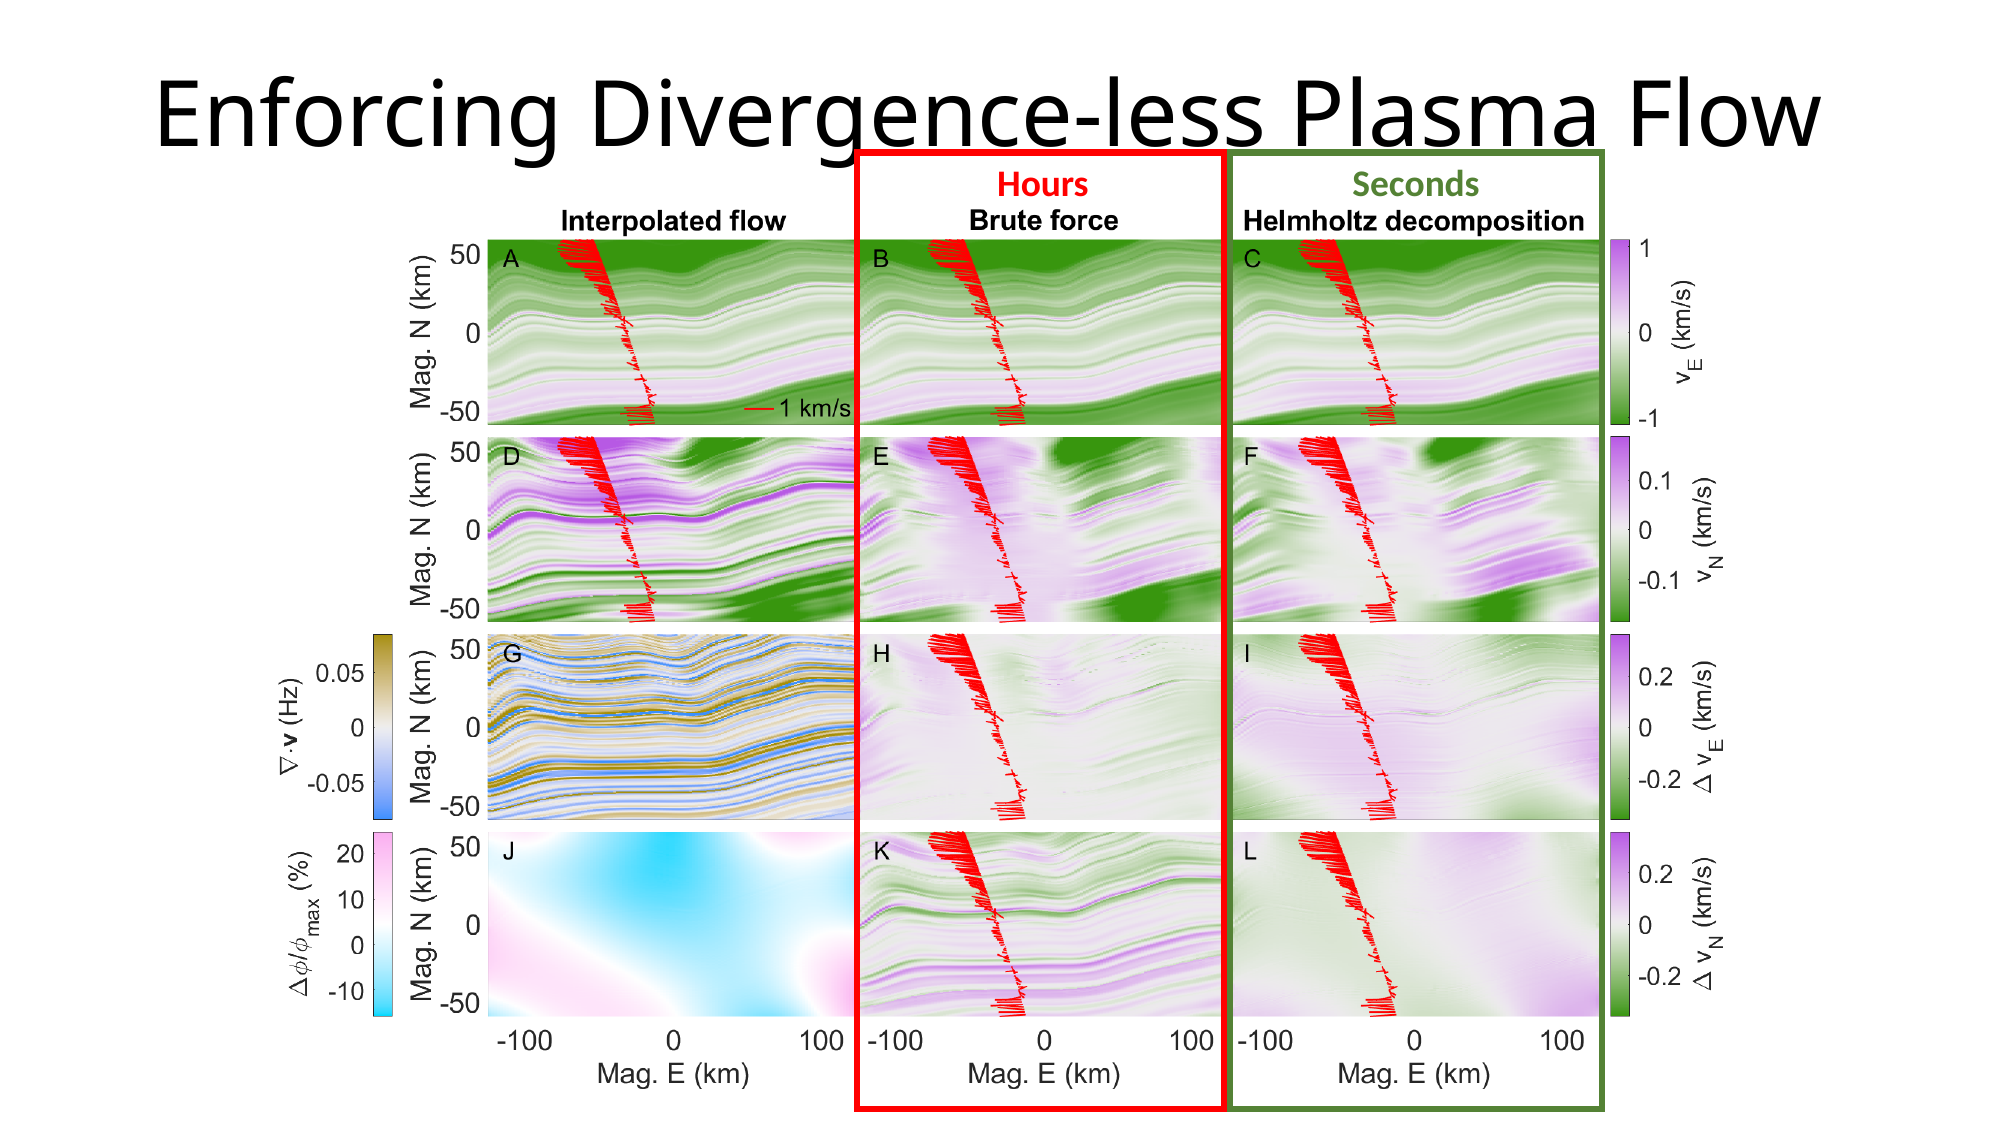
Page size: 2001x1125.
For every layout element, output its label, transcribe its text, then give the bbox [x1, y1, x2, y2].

text_box Enforcing Divergence-less Plasma Flow [137, 59, 1863, 278]
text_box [856, 151, 1225, 1109]
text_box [1230, 151, 1602, 1109]
picture [1225, 194, 1230, 1095]
picture [257, 194, 856, 1095]
picture [1602, 194, 1743, 1095]
